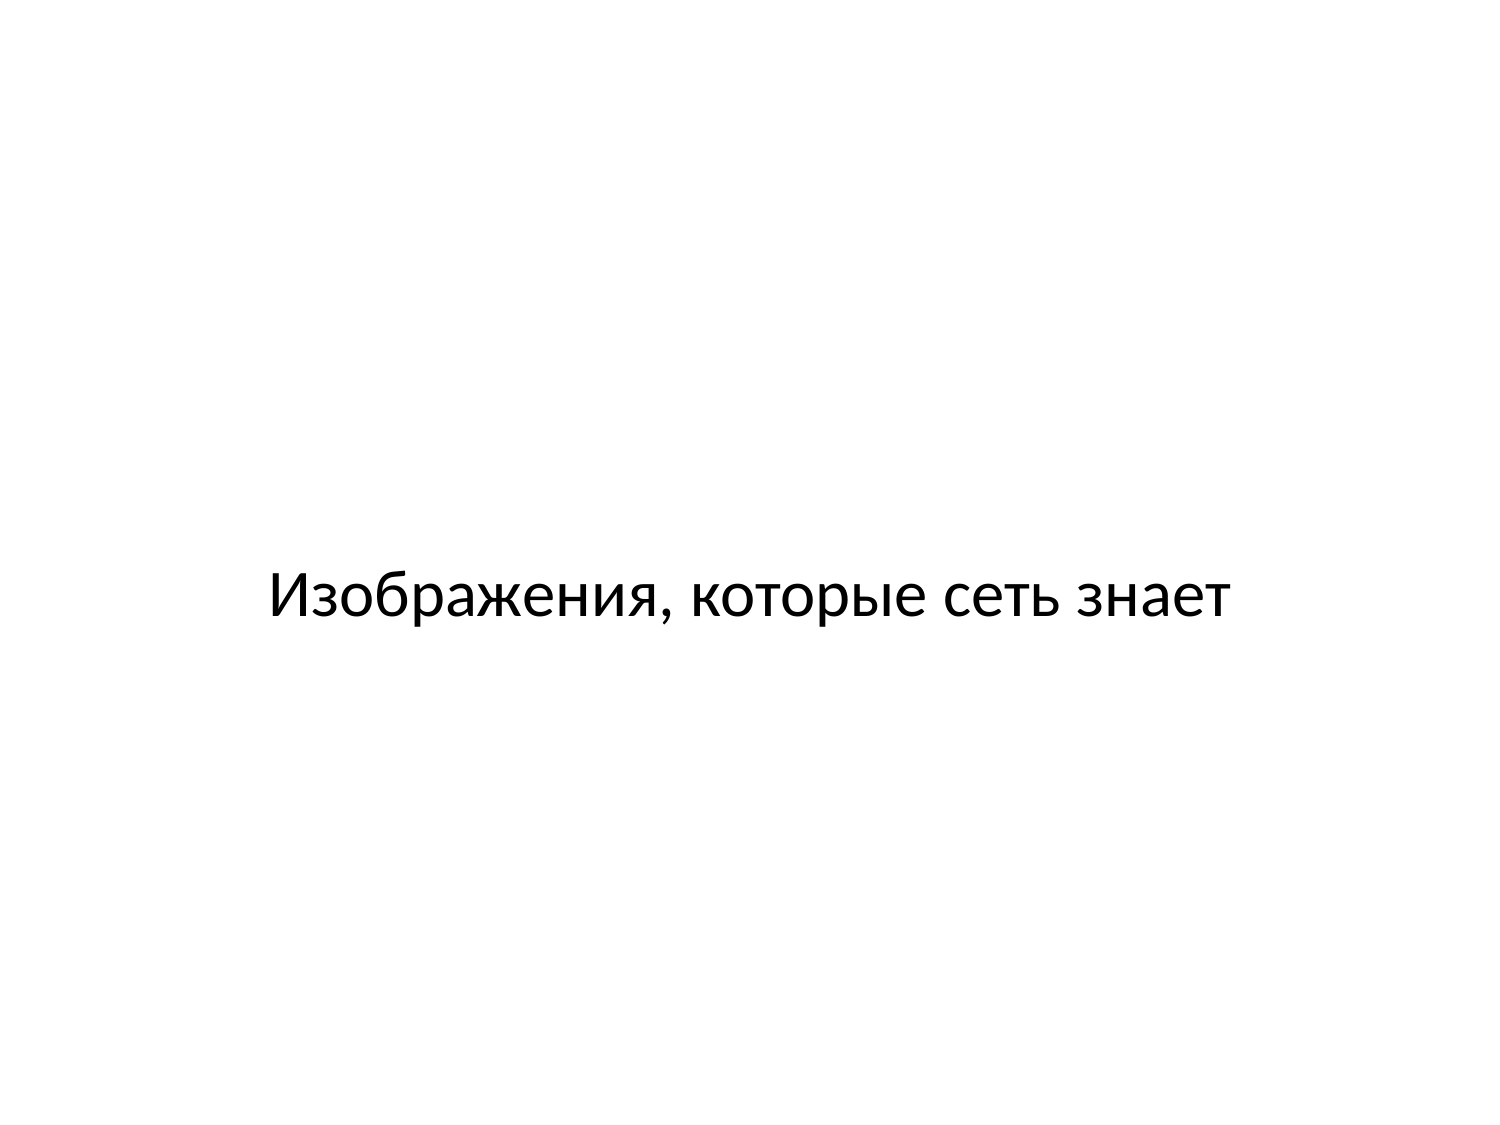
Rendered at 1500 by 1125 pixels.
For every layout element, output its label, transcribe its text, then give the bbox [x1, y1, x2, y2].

list Изображения, которые сеть знает [75, 262, 1425, 1005]
